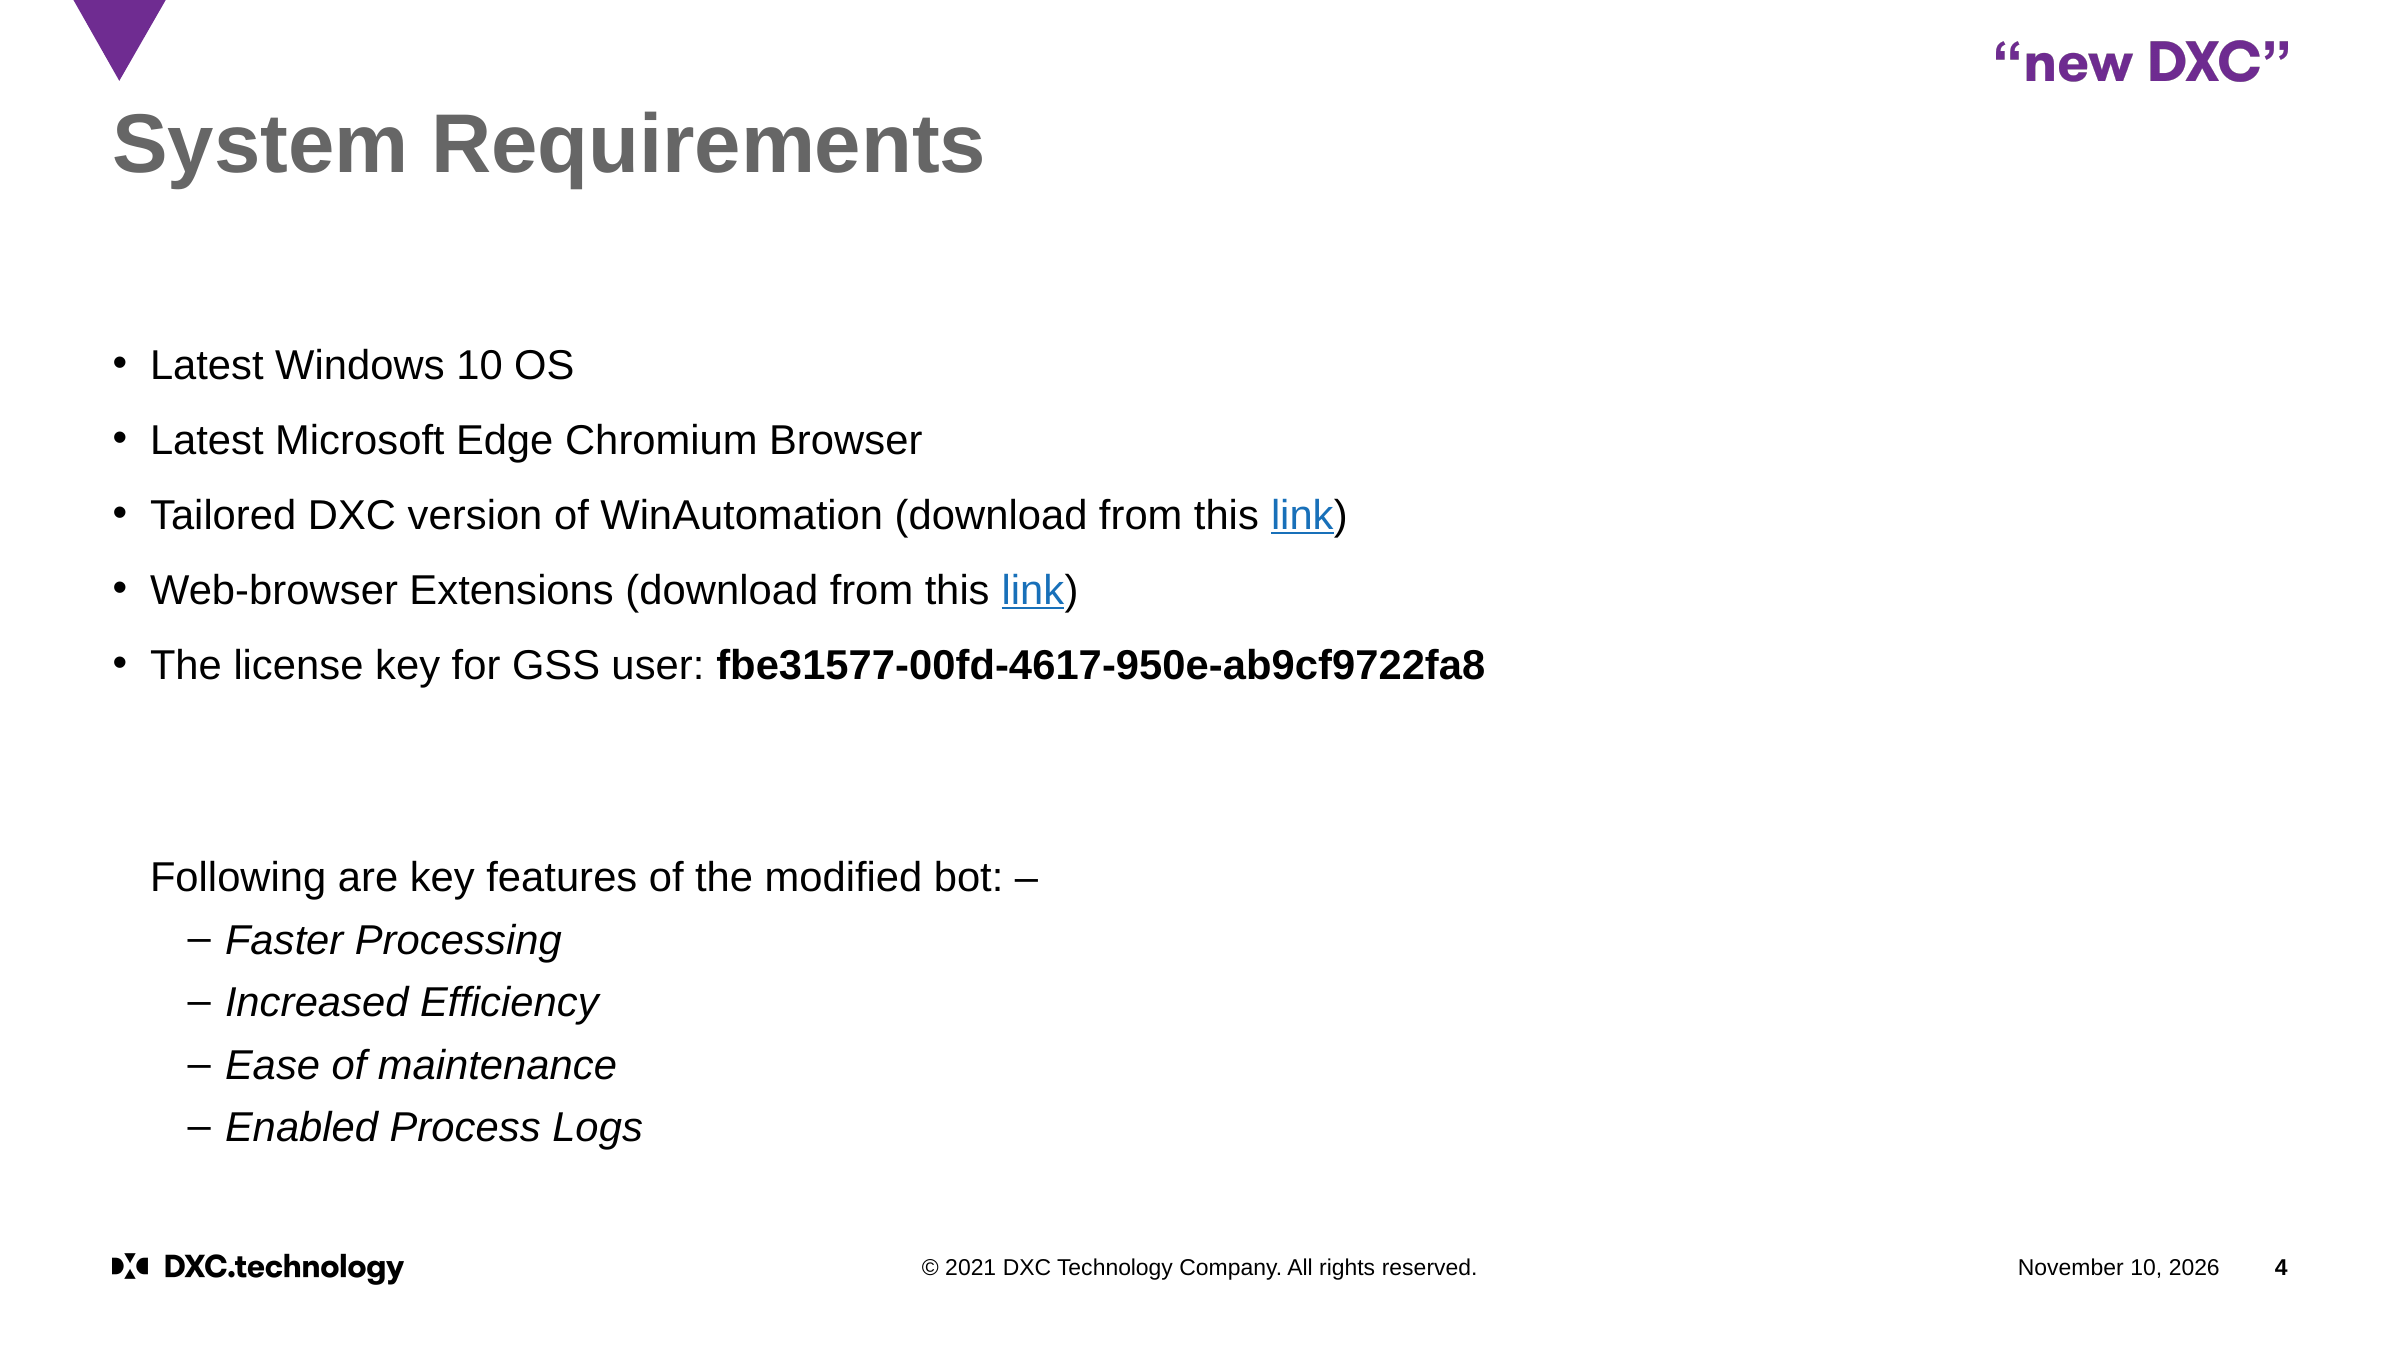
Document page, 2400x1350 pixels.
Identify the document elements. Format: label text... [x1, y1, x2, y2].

picture [112, 1253, 404, 1285]
list Latest Windows 10 OS Latest Microsoft Edge Chromium Browser Tailored DXC version of WinAutomation (download from this link) Web-browser Extensions (download from this link) The license key for GSS user: fbe31577-00fd-4617-950e-ab9cf9722fa8 Following are key features of the modified bot: – Faster Processing Increased Efficiency Ease of maintenance Enabled Process Logs [112, 337, 2288, 1178]
picture [1996, 40, 2288, 82]
title System Requirements [112, 104, 2288, 210]
